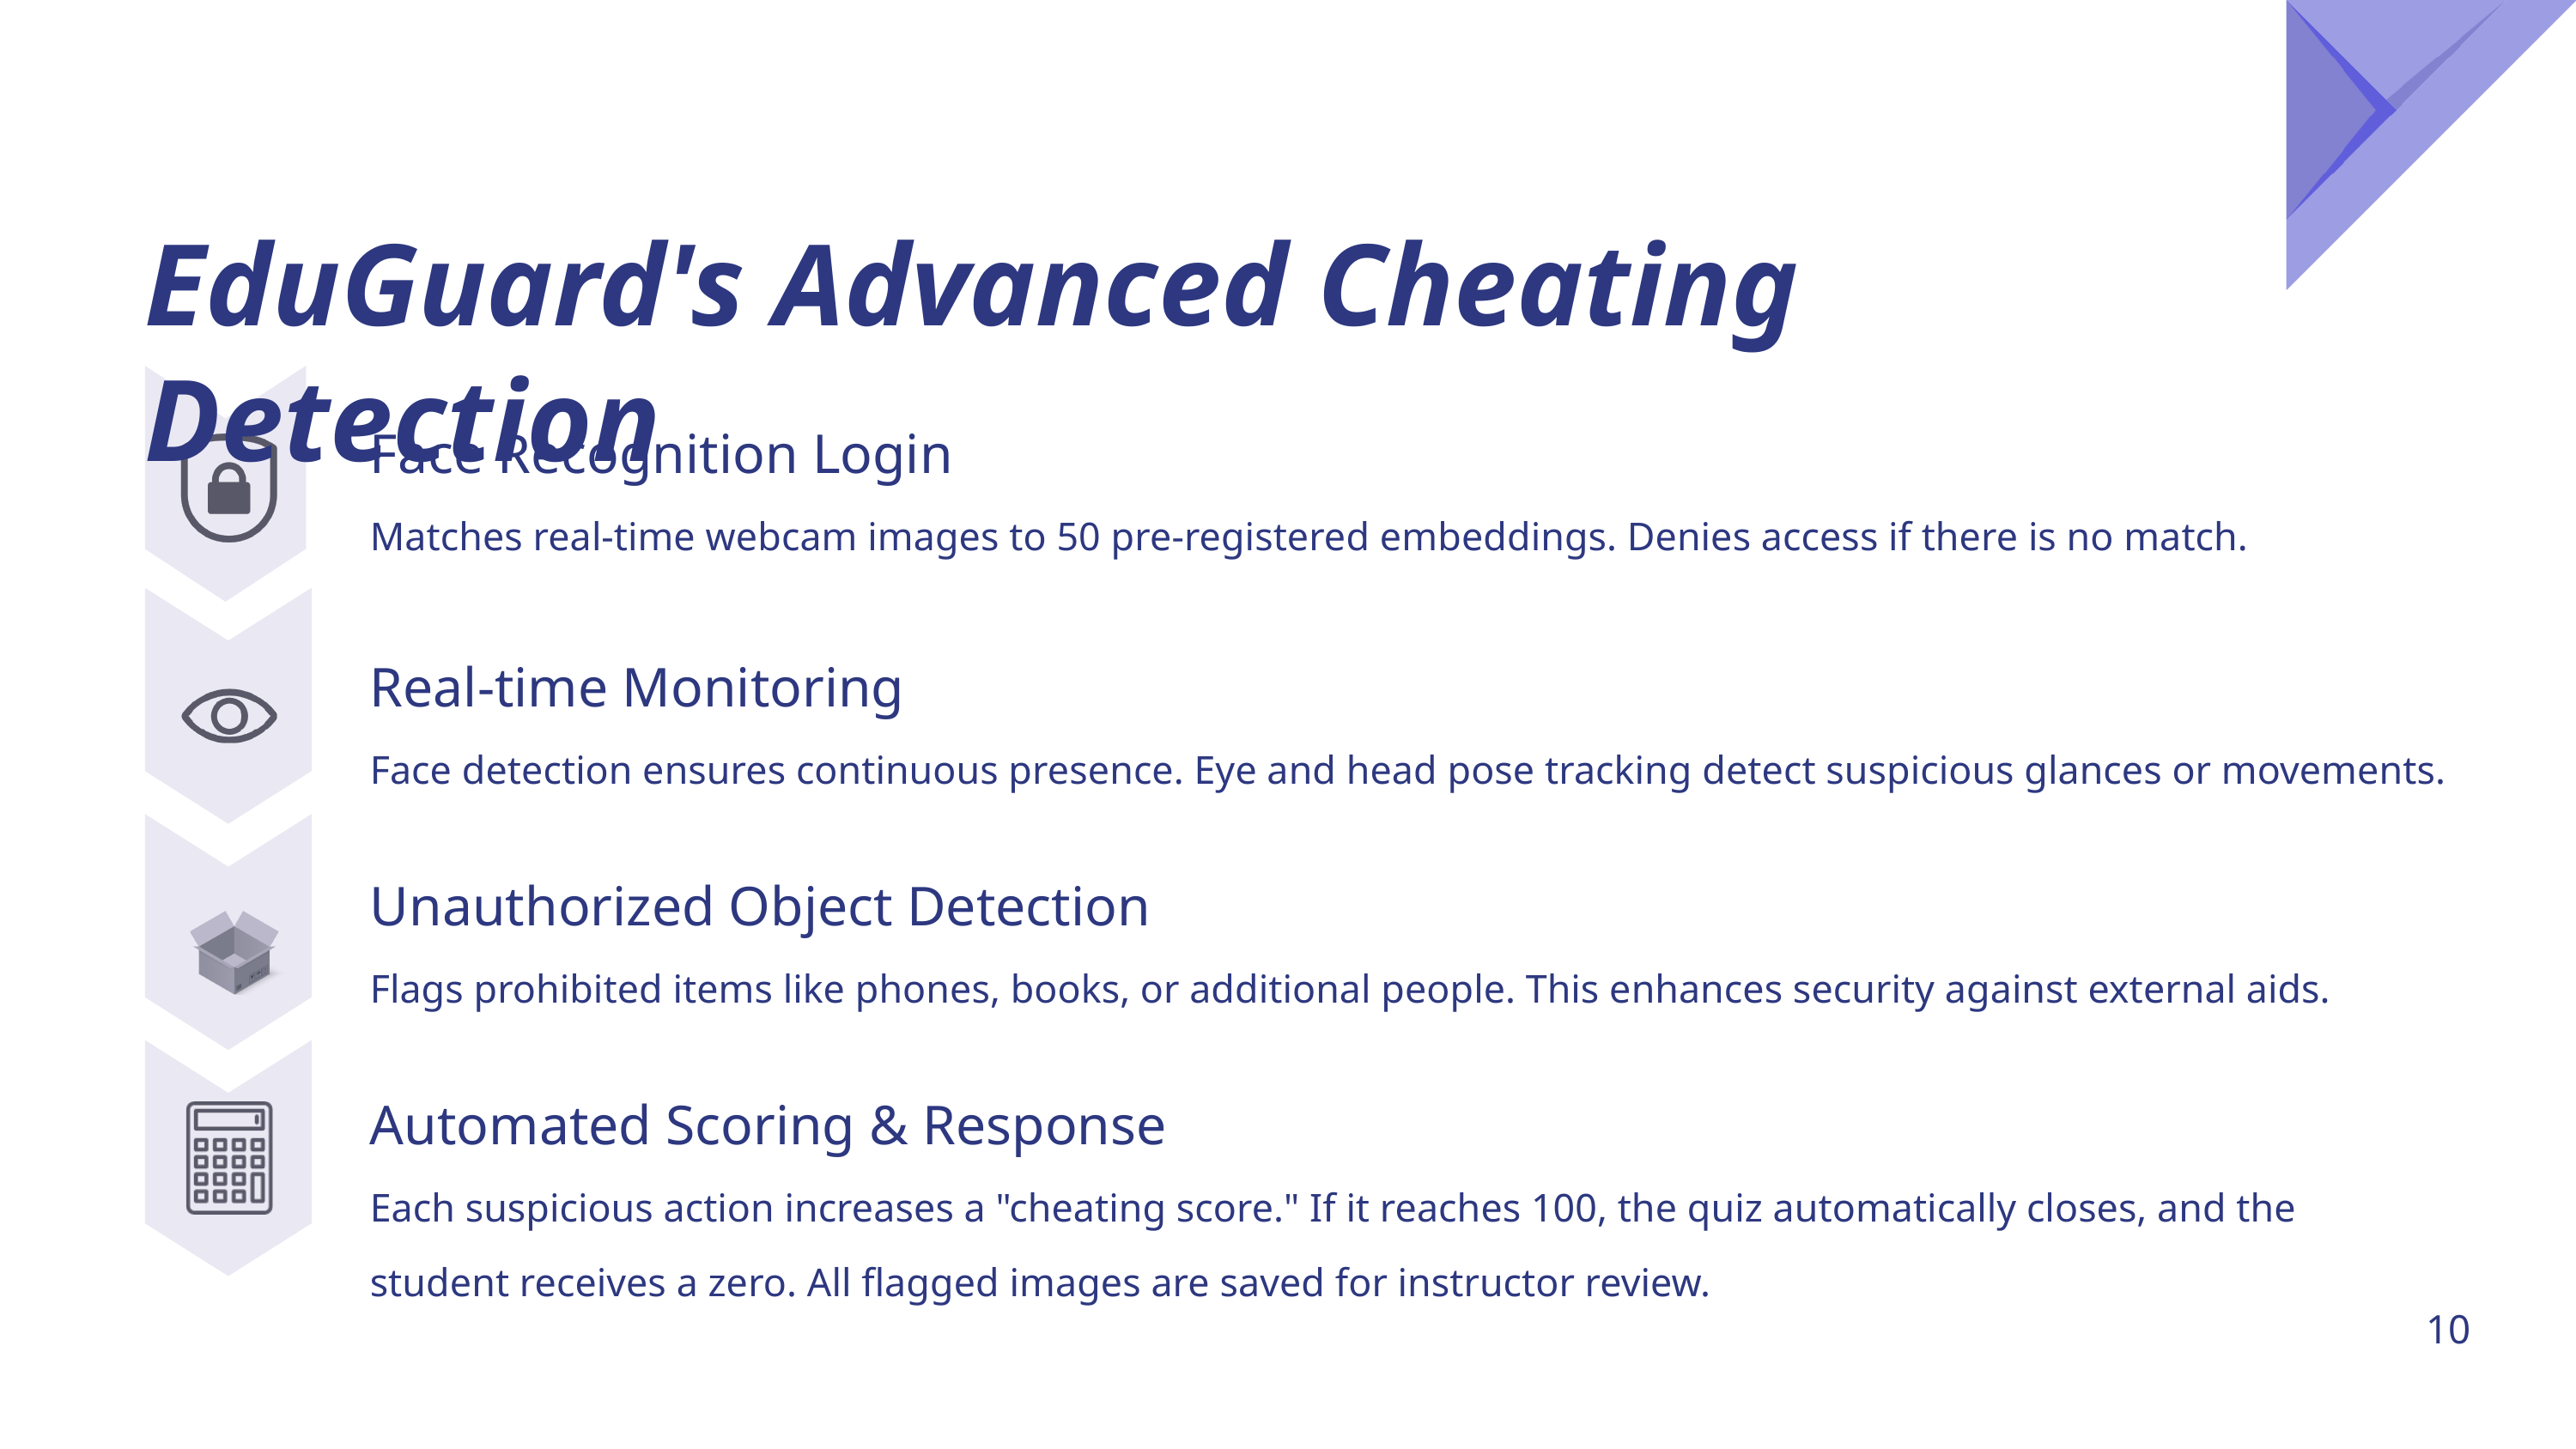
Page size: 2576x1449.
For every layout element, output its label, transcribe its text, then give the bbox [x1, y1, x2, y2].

text_box EduGuard's Advanced Cheating Detection [144, 213, 1871, 365]
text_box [144, 365, 2463, 1292]
text_box [2286, 0, 2576, 290]
text_box 10 [2425, 1296, 2471, 1352]
